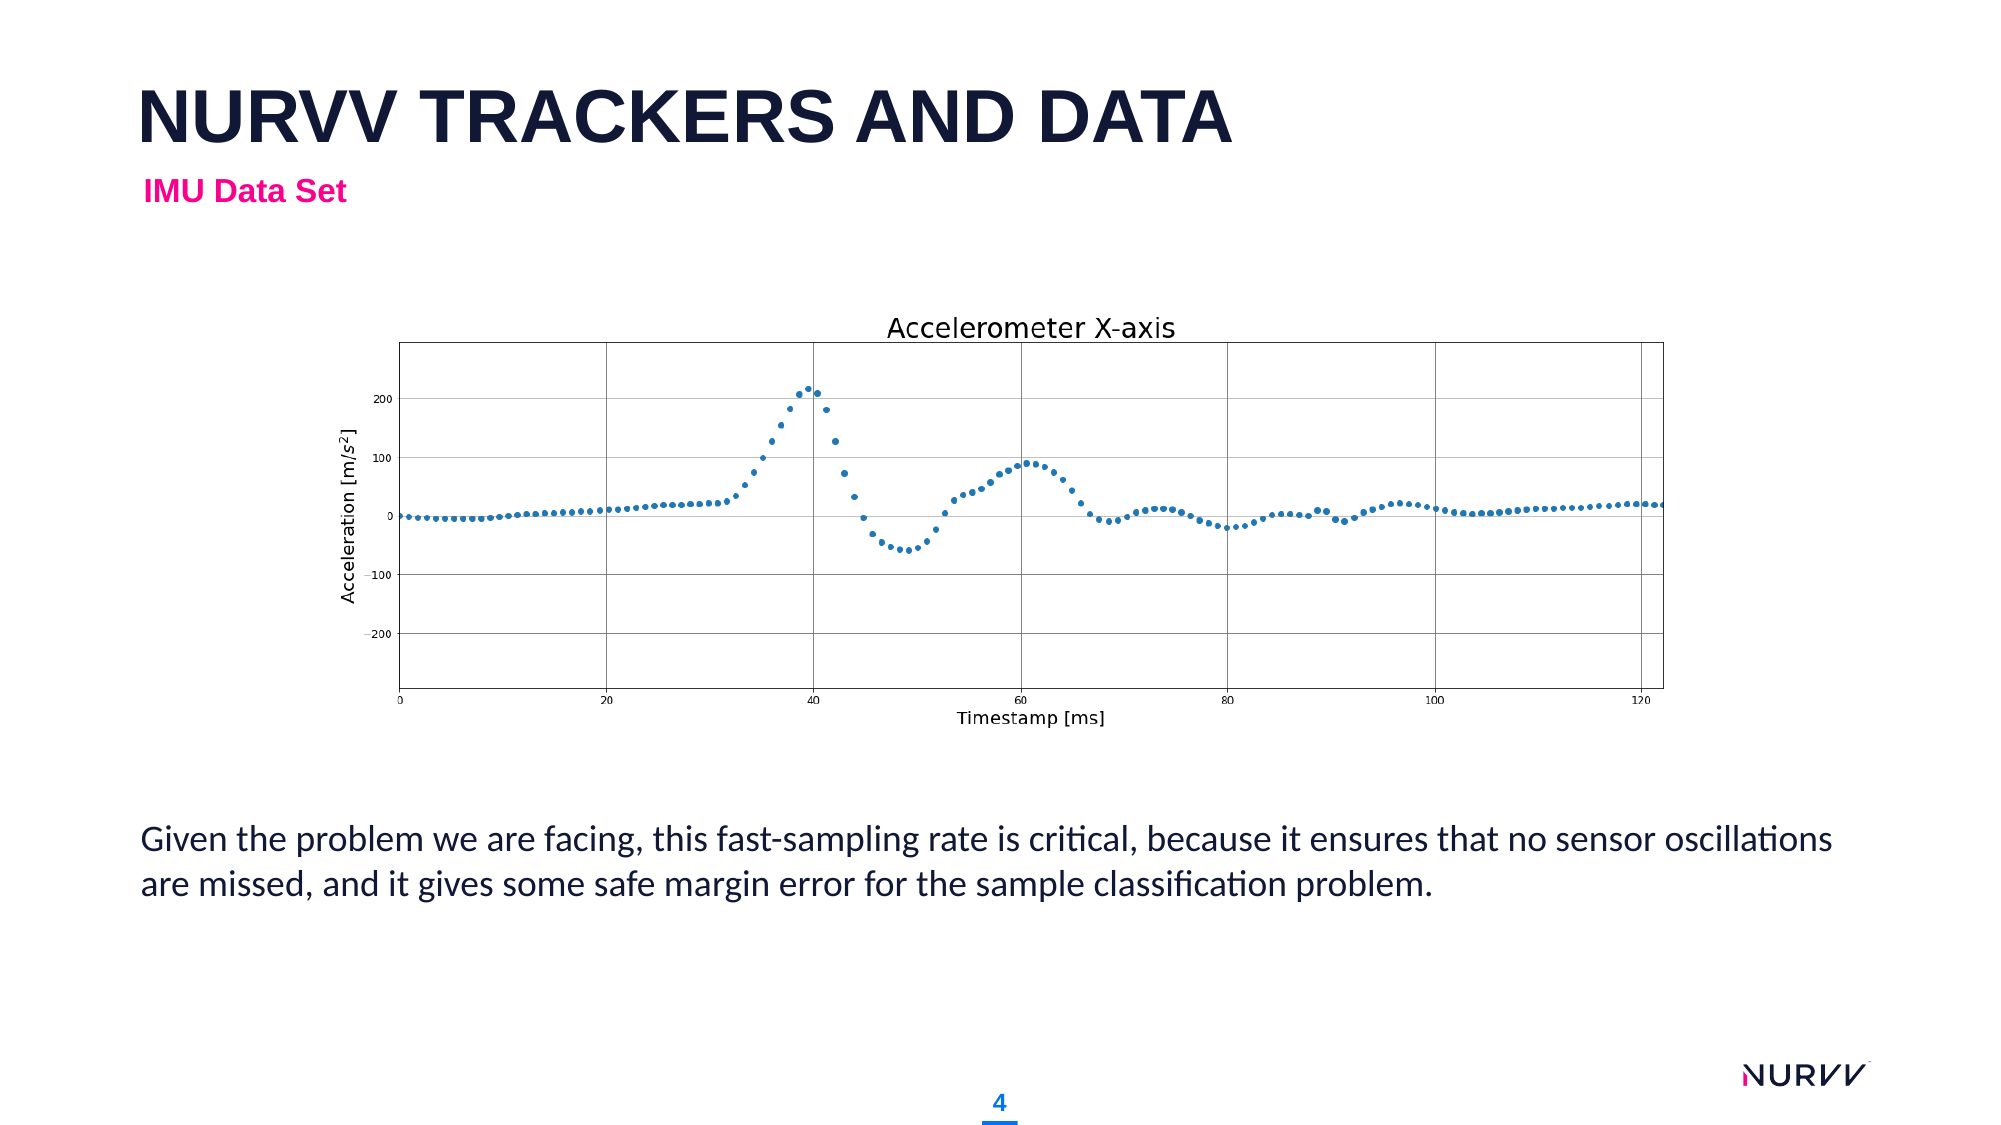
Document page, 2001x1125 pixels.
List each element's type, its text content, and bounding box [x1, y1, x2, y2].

picture [1731, 1052, 1878, 1098]
picture [331, 310, 1668, 733]
text_box Given the problem we are facing, this fast-sampling rate is critical, because it ensures that no sensor oscillations are missed, and it gives some safe margin error for the sample classification problem. [125, 806, 1873, 912]
list IMU Data Set [128, 161, 1876, 236]
title NURVV TRACKERS AND DATA [125, 56, 1873, 149]
